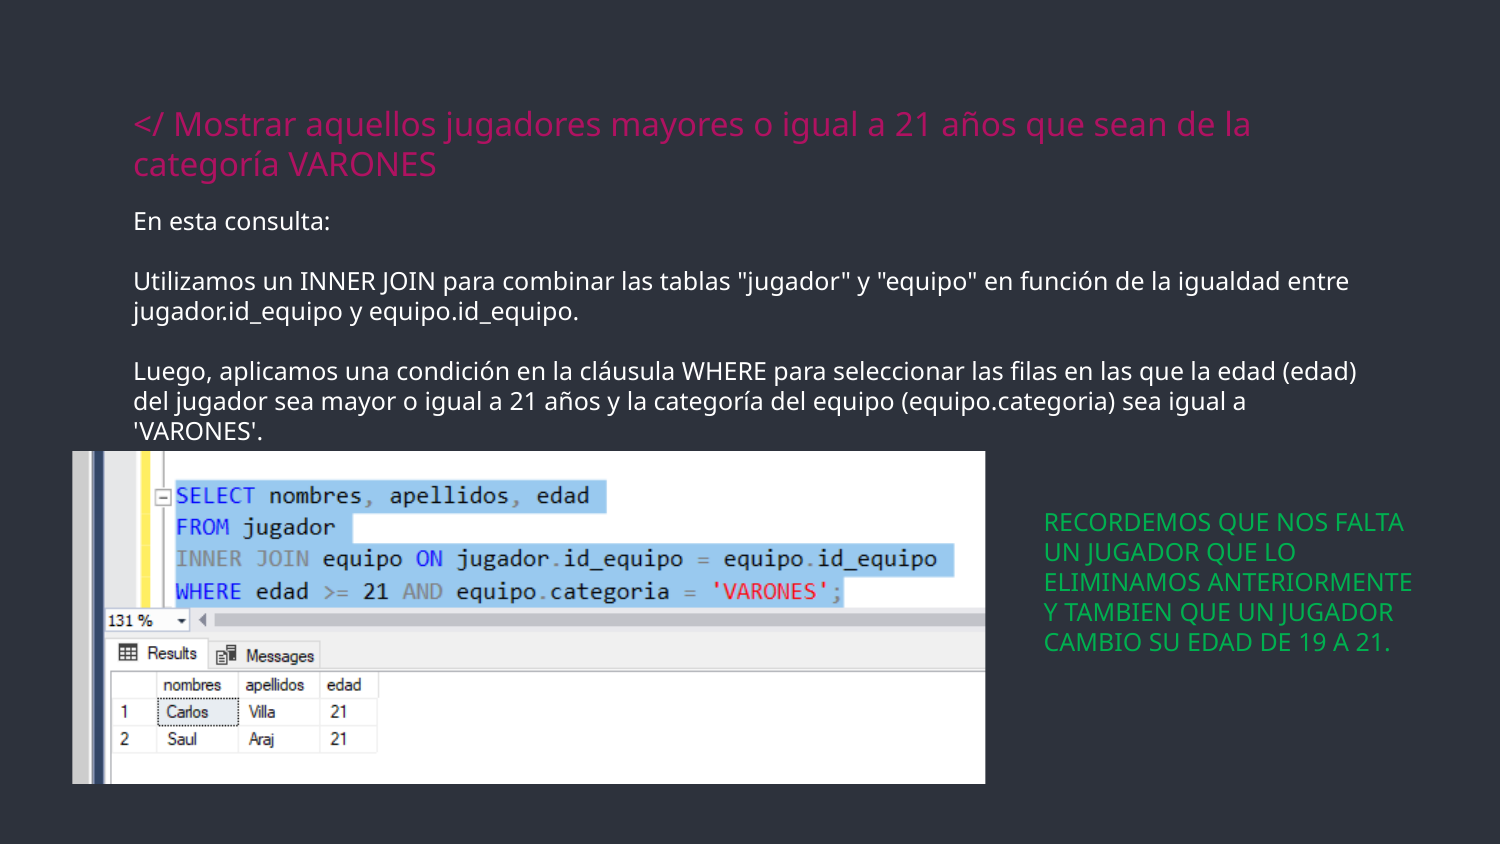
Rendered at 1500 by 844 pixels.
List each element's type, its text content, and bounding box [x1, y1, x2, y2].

text_box RECORDEMOS QUE NOS FALTA UN JUGADOR QUE LO ELIMINAMOS ANTERIORMENTE Y TAMBIEN QUE UN JUGADOR CAMBIO SU EDAD DE 19 A 21. [1028, 461, 1444, 717]
title </ Mostrar aquellos jugadores mayores o igual a 21 años que sean de la categoría VARONES [118, 88, 1382, 190]
text_box En esta consulta: Utilizamos un INNER JOIN para combinar las tablas "jugador" y "equipo" en función de la igualdad entre jugador.id_equipo y equipo.id_equipo. Luego, aplicamos una condición en la cláusula WHERE para seleccionar las filas en las que la edad (edad) del jugador sea mayor o igual a 21 años y la categoría del equipo (equipo.categoria) sea igual a 'VARONES'. [118, 190, 1382, 321]
picture [71, 451, 986, 785]
